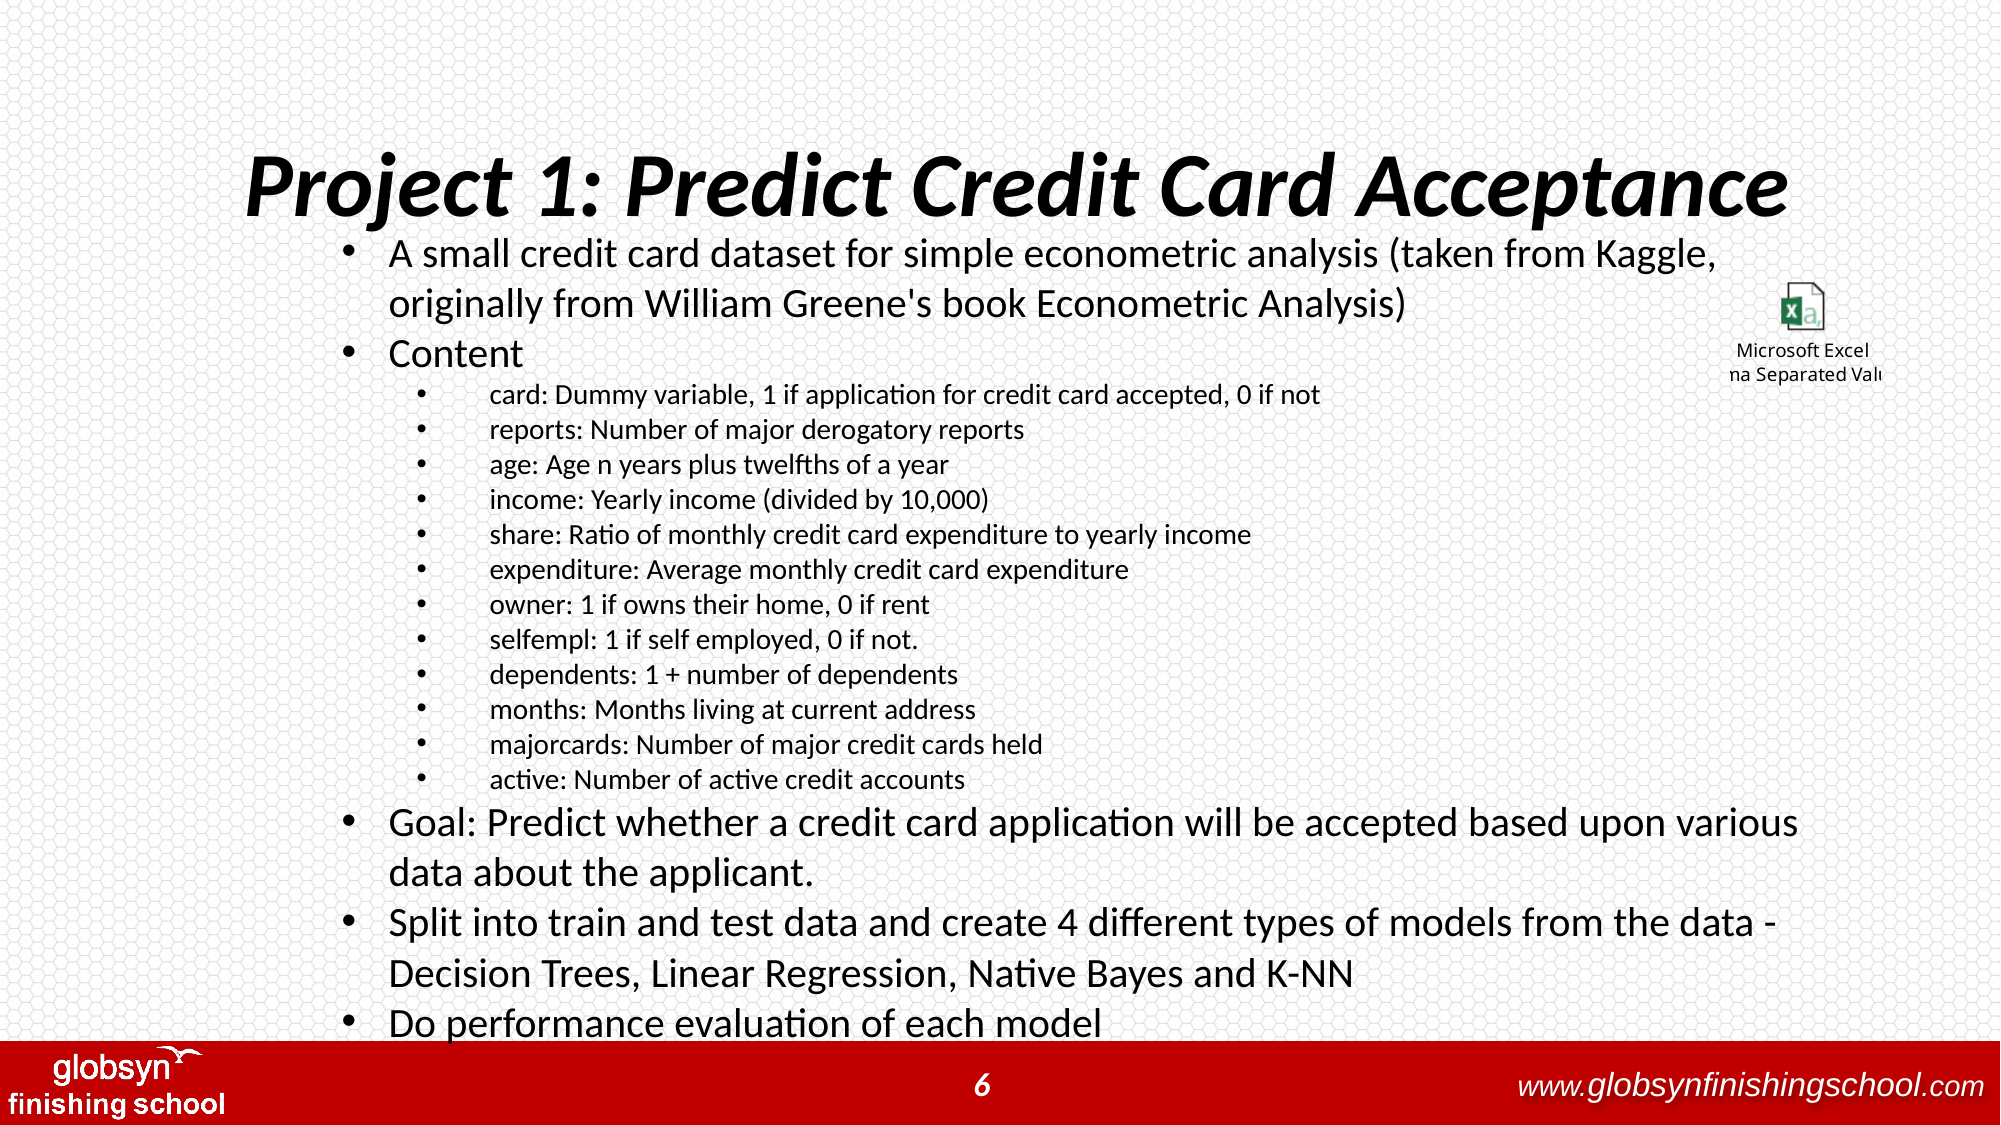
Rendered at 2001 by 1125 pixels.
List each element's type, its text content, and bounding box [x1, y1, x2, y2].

text_box A small credit card dataset for simple econometric analysis (taken from Kaggle, originally from William Greene's book Econometric Analysis) Content card: Dummy variable, 1 if application for credit card accepted, 0 if not reports: Number of major derogatory reports age: Age n years plus twelfths of a year income: Yearly income (divided by 10,000) share: Ratio of monthly credit card expenditure to yearly income expenditure: Average monthly credit card expenditure owner: 1 if owns their home, 0 if rent selfempl: 1 if self employed, 0 if not. dependents: 1 + number of dependents months: Months living at current address majorcards: Number of major credit cards held active: Number of active credit accounts Goal: Predict whether a credit card application will be accepted based upon various data about the applicant. Split into train and test data and create 4 different types of models from the data - Decision Trees, Linear Regression, Native Bayes and K-NN Do performance evaluation of each model [326, 218, 1889, 1053]
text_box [1729, 281, 1880, 408]
picture [0, 0, 2001, 1125]
text_box Project 1: Predict Credit Card Acceptance [111, 117, 1925, 242]
